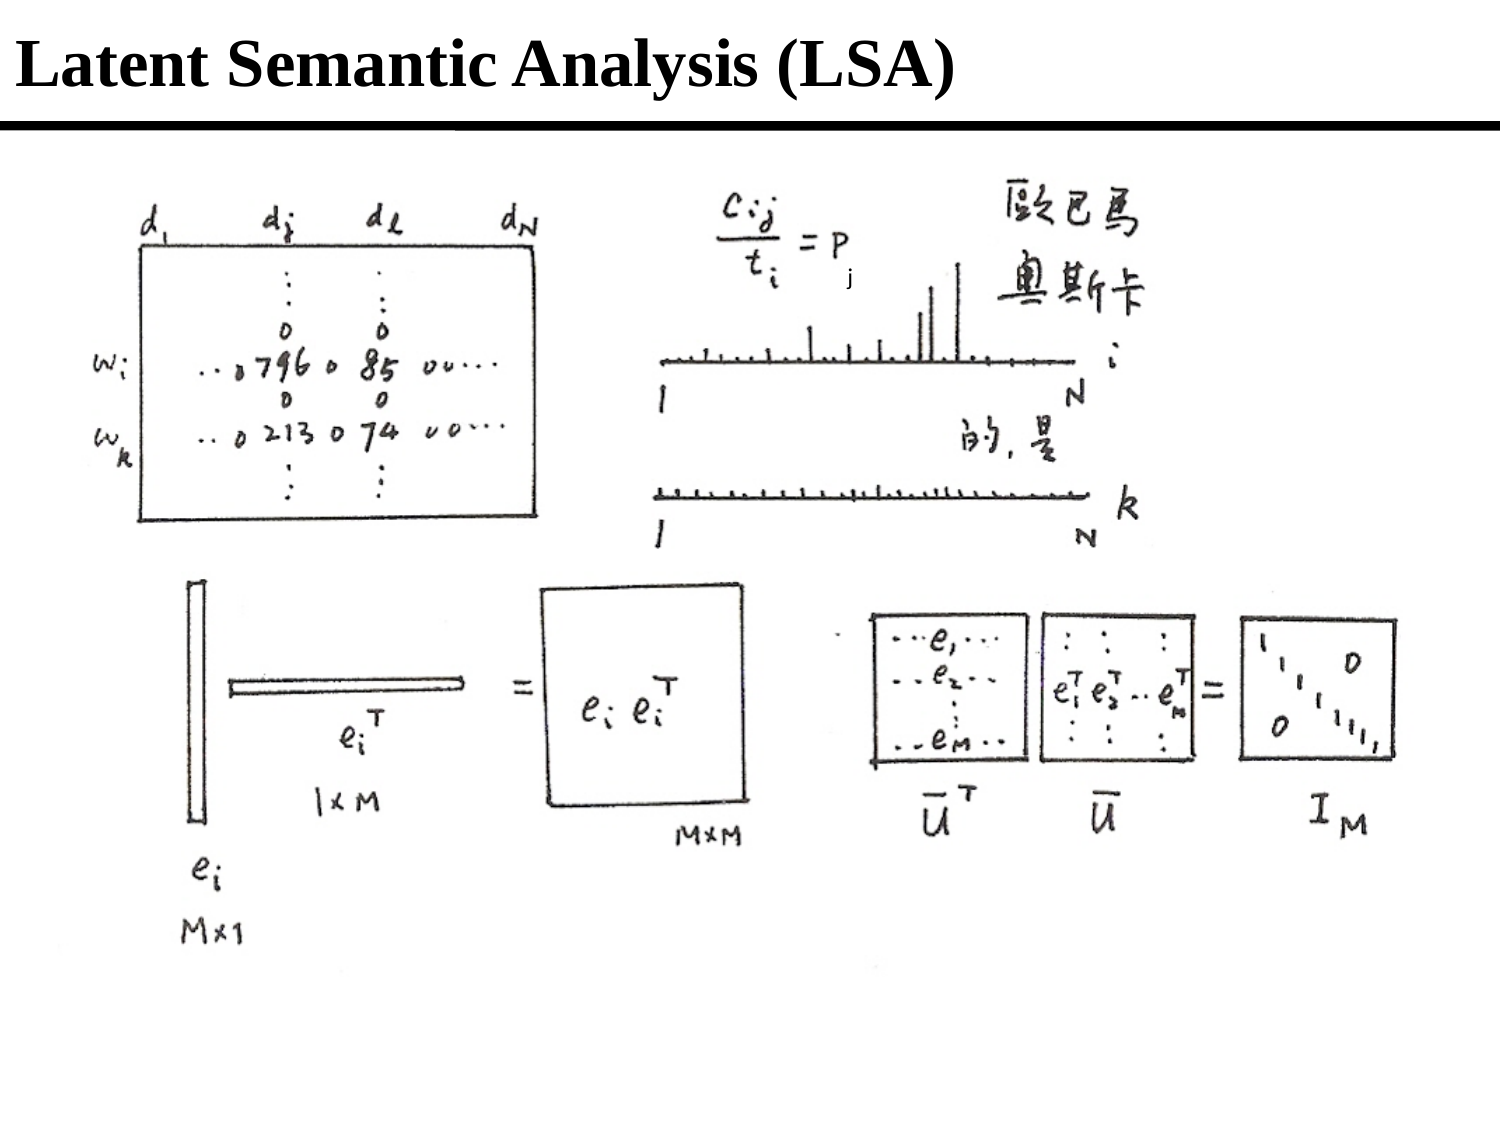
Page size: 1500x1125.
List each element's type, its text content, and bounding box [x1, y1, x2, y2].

picture [52, 148, 1436, 977]
title Latent Semantic Analysis (LSA) [0, 0, 1500, 119]
